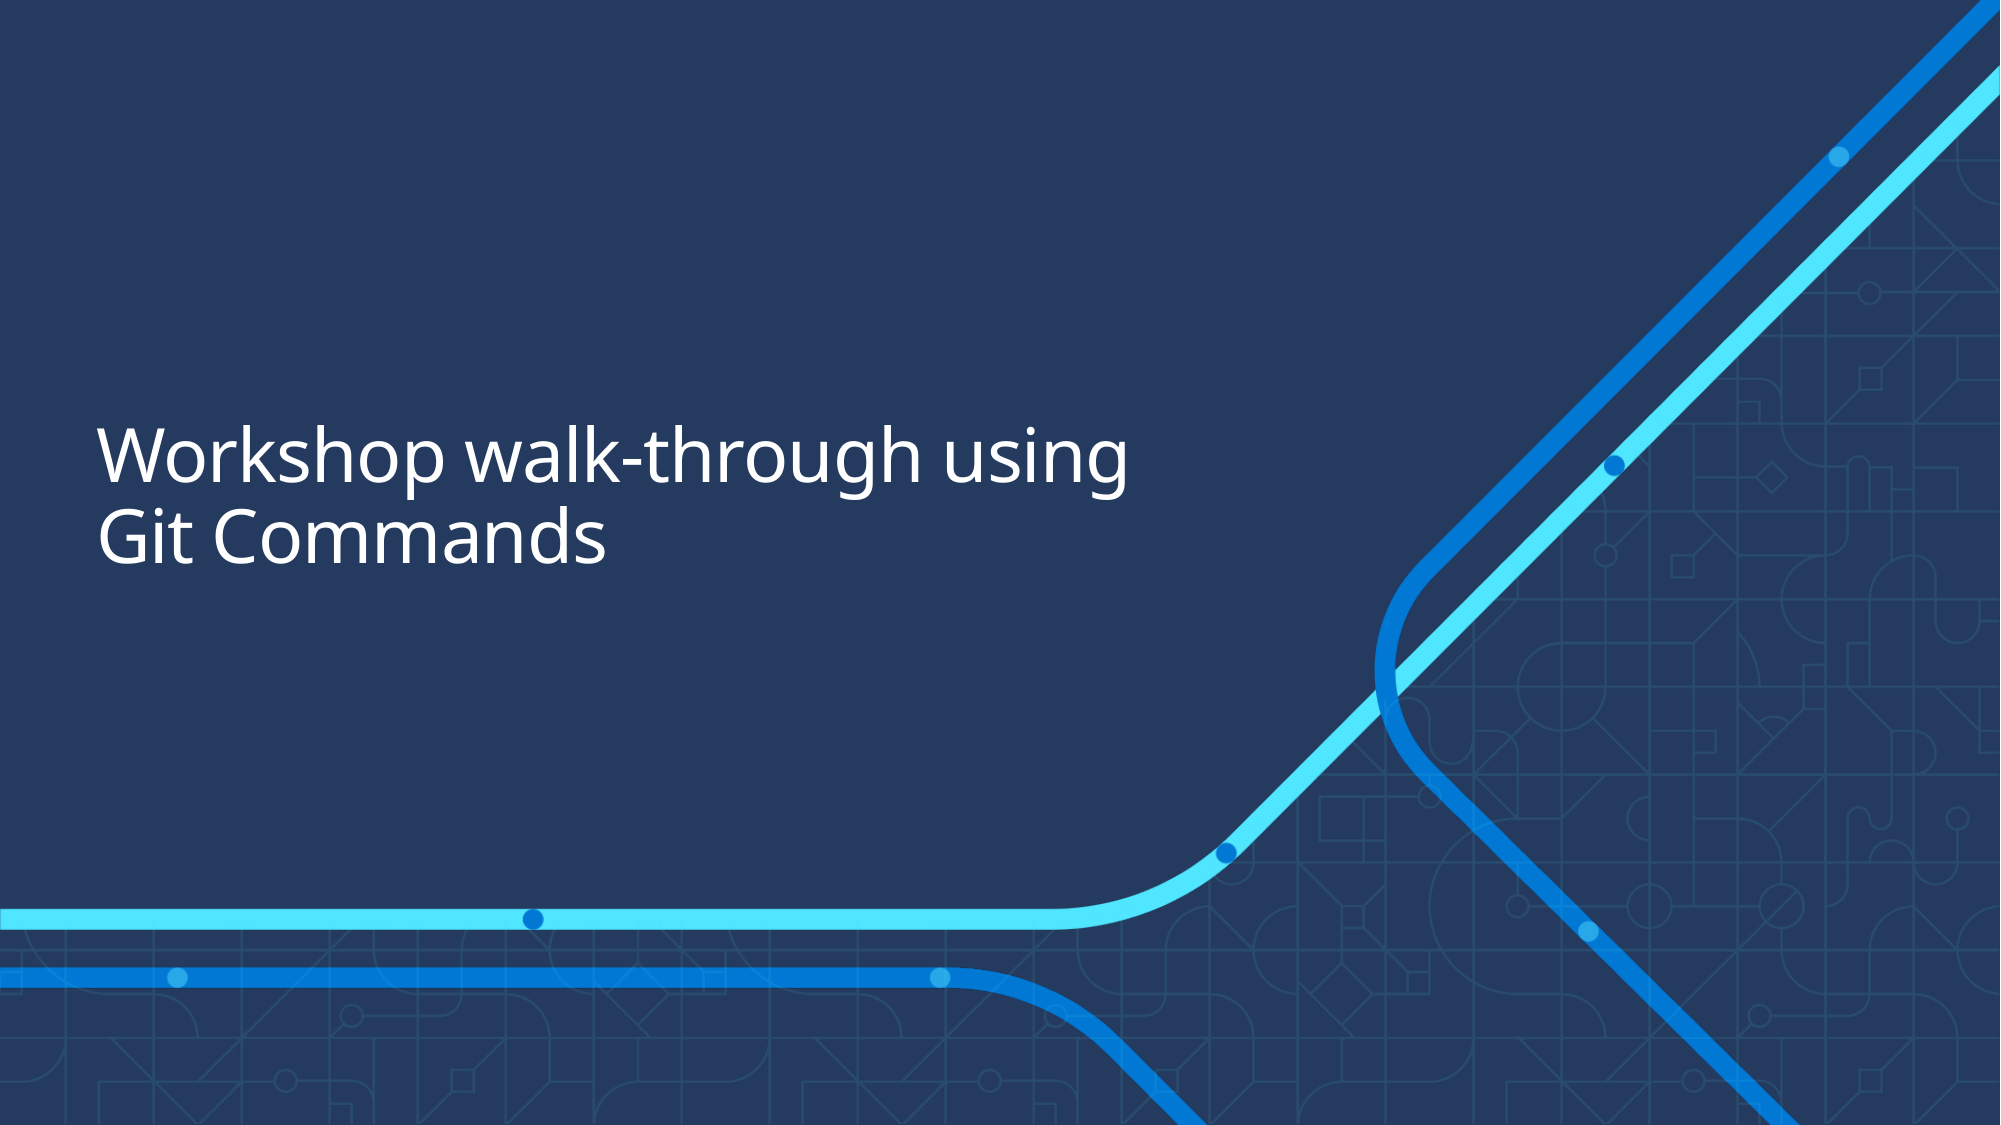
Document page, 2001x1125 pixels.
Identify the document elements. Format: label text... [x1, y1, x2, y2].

title Workshop walk-through using Git Commands [96, 391, 1225, 580]
picture [0, 0, 2000, 1125]
